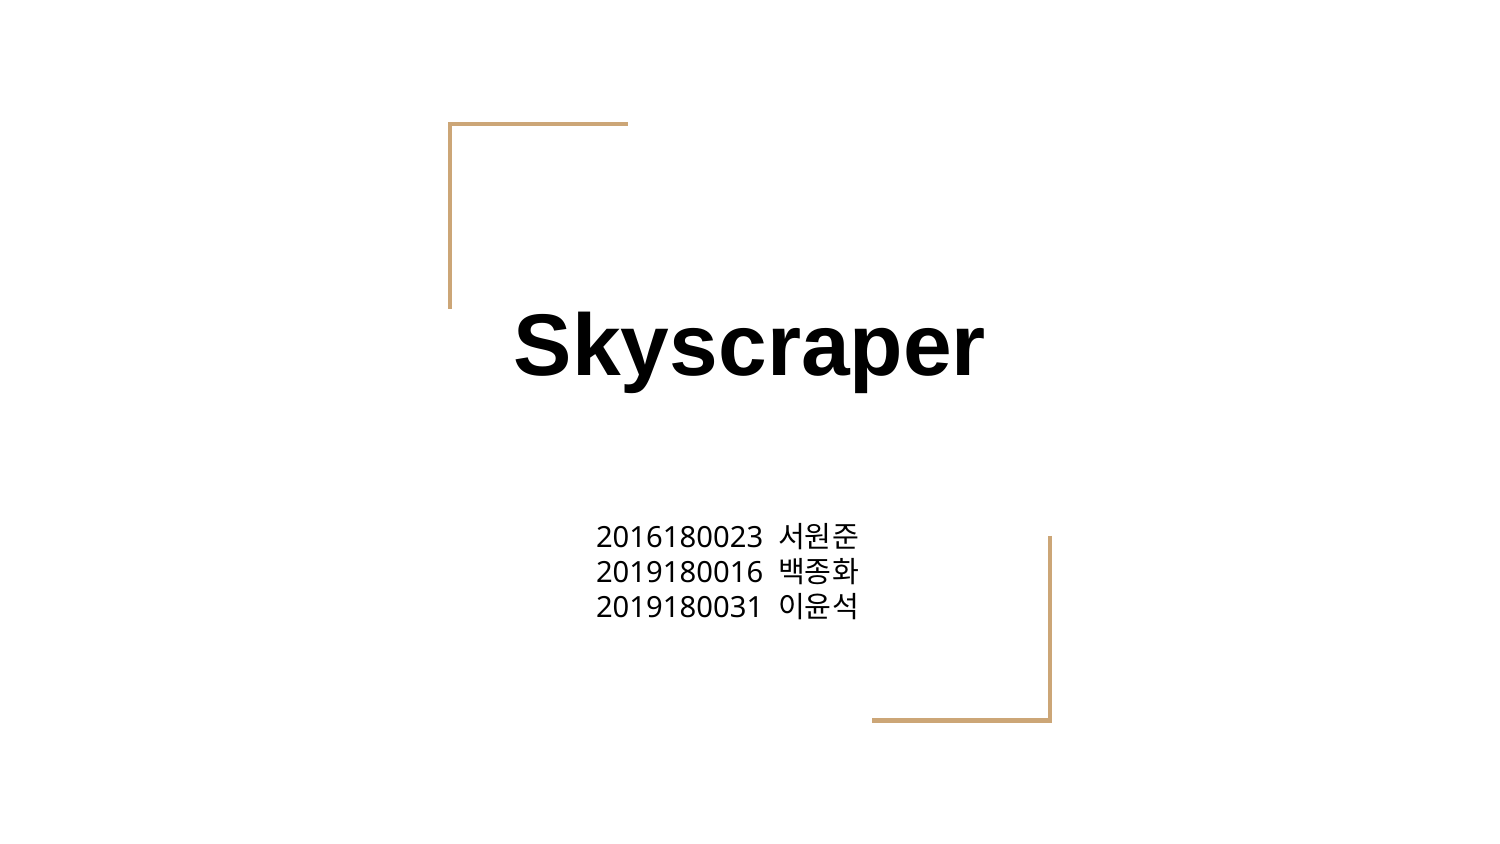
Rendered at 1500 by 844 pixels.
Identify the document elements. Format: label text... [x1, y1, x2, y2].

text_box 2016180023 서원준 2019180016 백종화 2019180031 이윤석 [581, 503, 919, 639]
title Skyscraper [467, 206, 1033, 460]
